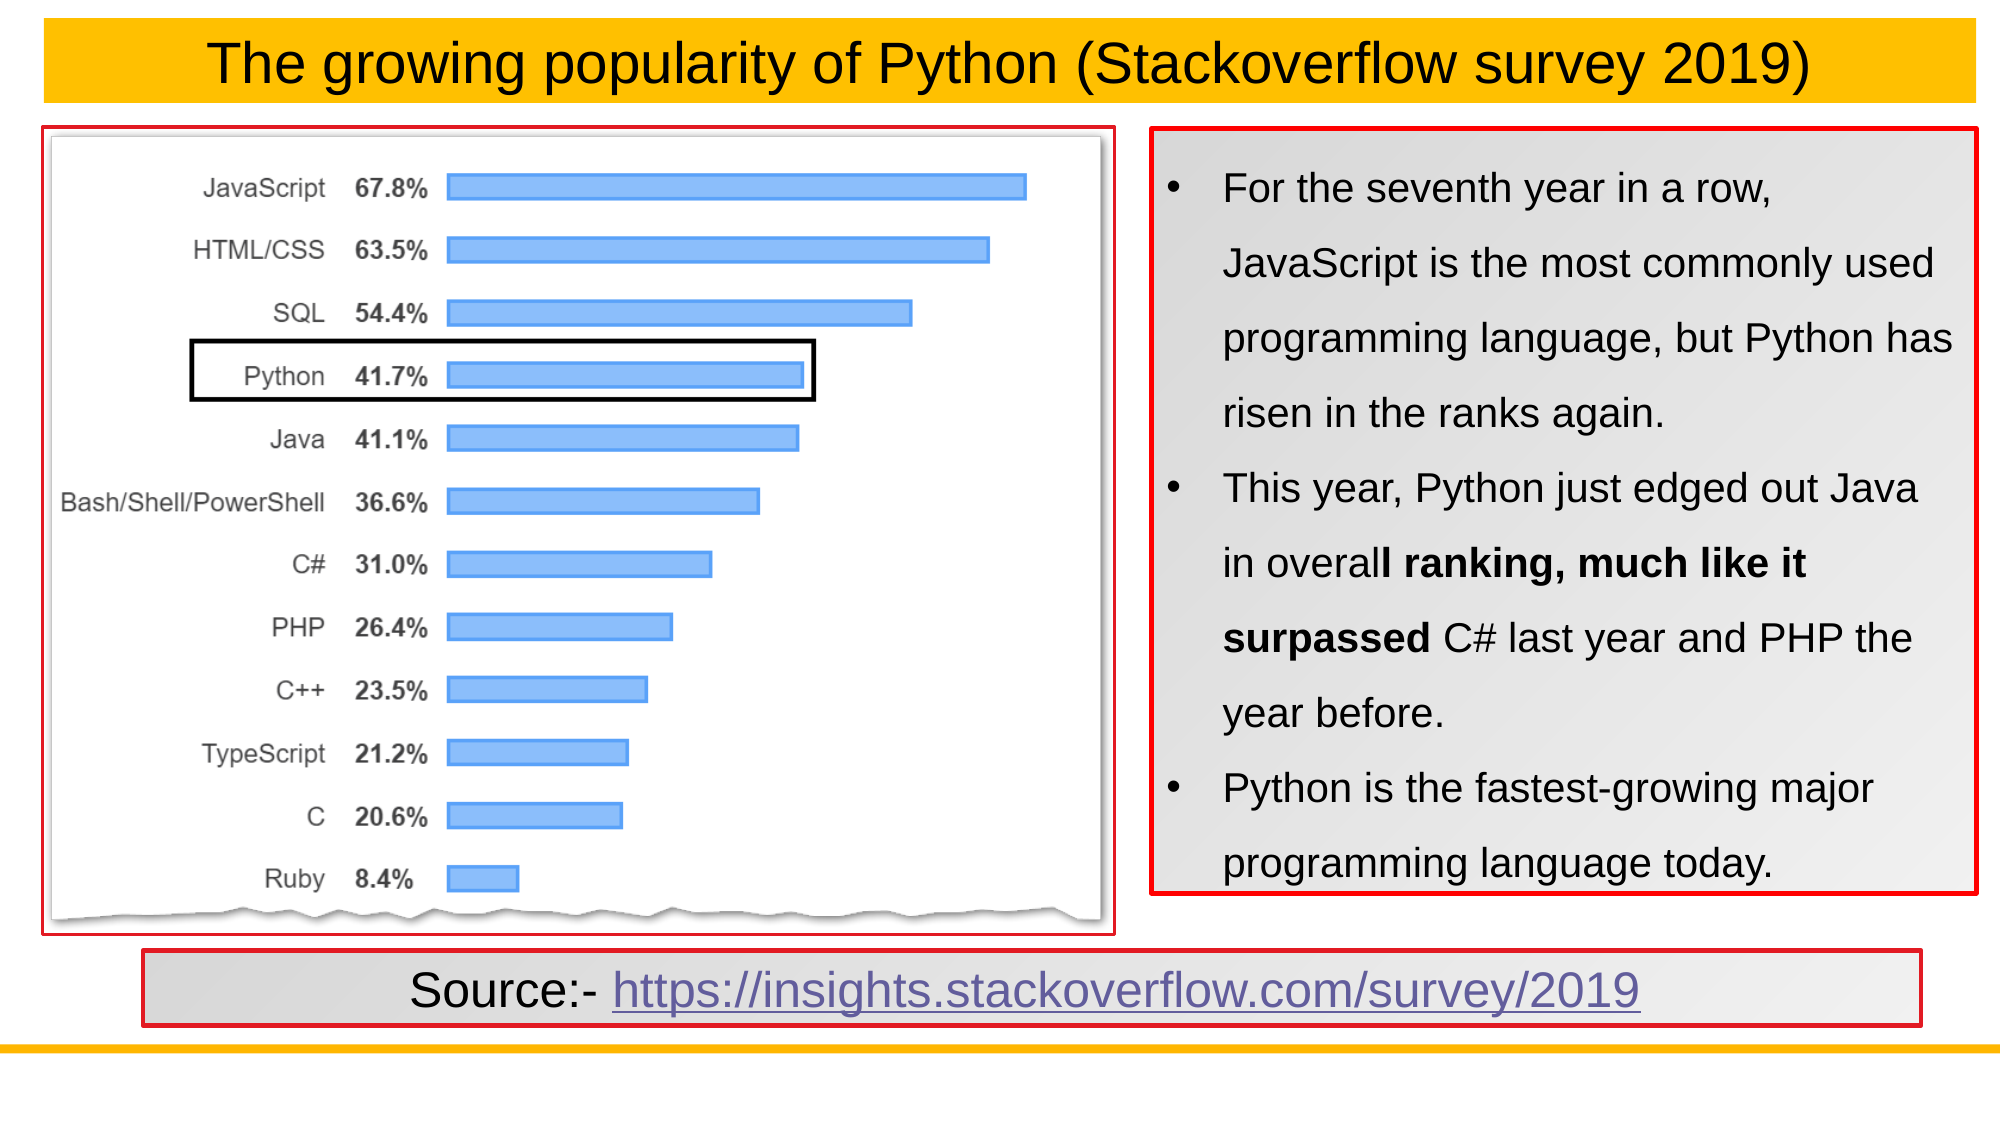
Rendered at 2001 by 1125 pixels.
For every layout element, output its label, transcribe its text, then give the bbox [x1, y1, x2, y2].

text_box The growing popularity of Python (Stackoverflow survey 2019) [43, 18, 1977, 103]
text_box For the seventh year in a row, JavaScript is the most commonly used programming language, but Python has risen in the ranks again. This year, Python just edged out Java in overall ranking, much like it surpassed C# last year and PHP the year before. Python is the fastest-growing major programming language today. [1151, 128, 1977, 894]
picture [43, 128, 1114, 933]
text_box Source:- https://insights.stackoverflow.com/survey/2019 [142, 950, 1922, 1026]
